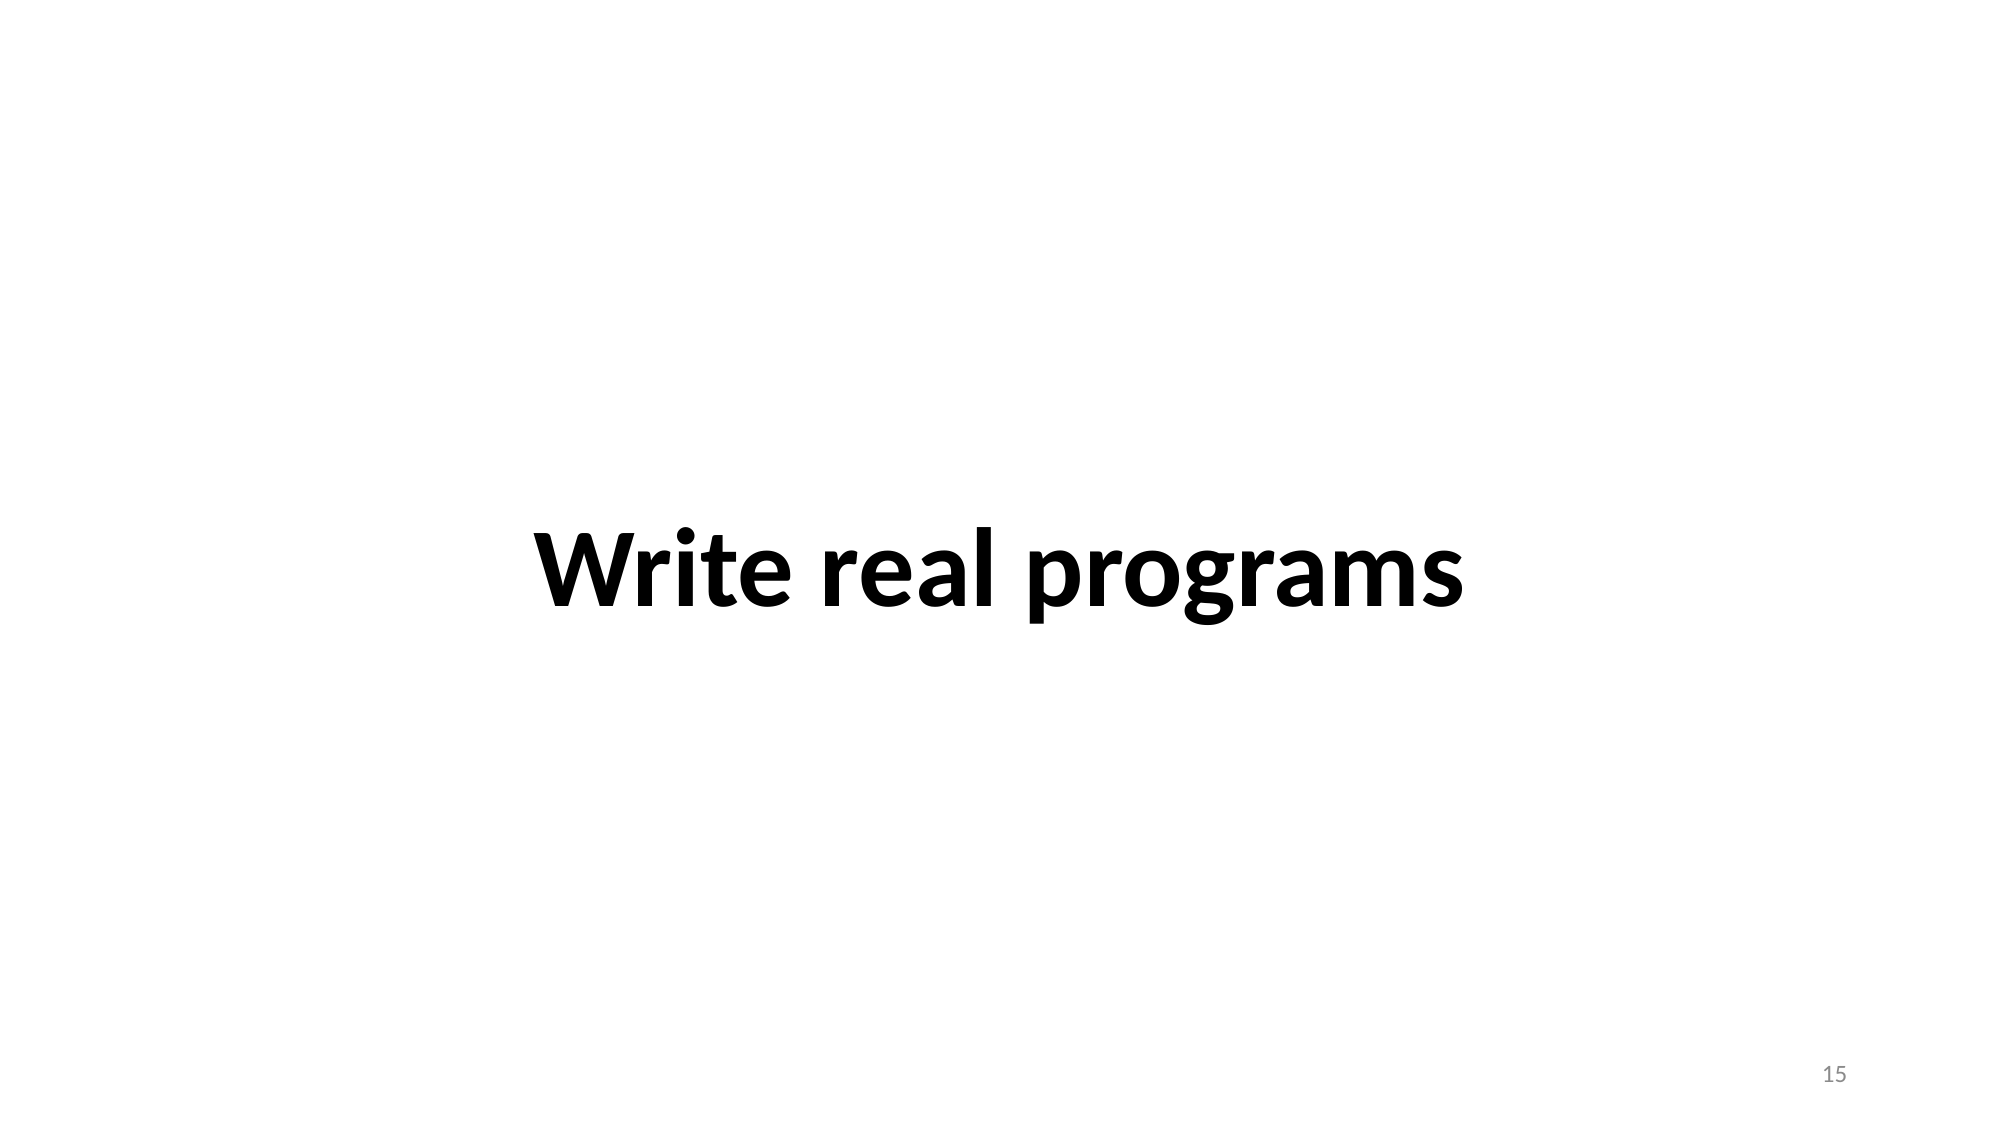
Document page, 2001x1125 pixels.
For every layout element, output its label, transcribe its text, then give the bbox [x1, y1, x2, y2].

slide_number 15 [1412, 1042, 1863, 1103]
text_box Write real programs [400, 486, 1599, 637]
